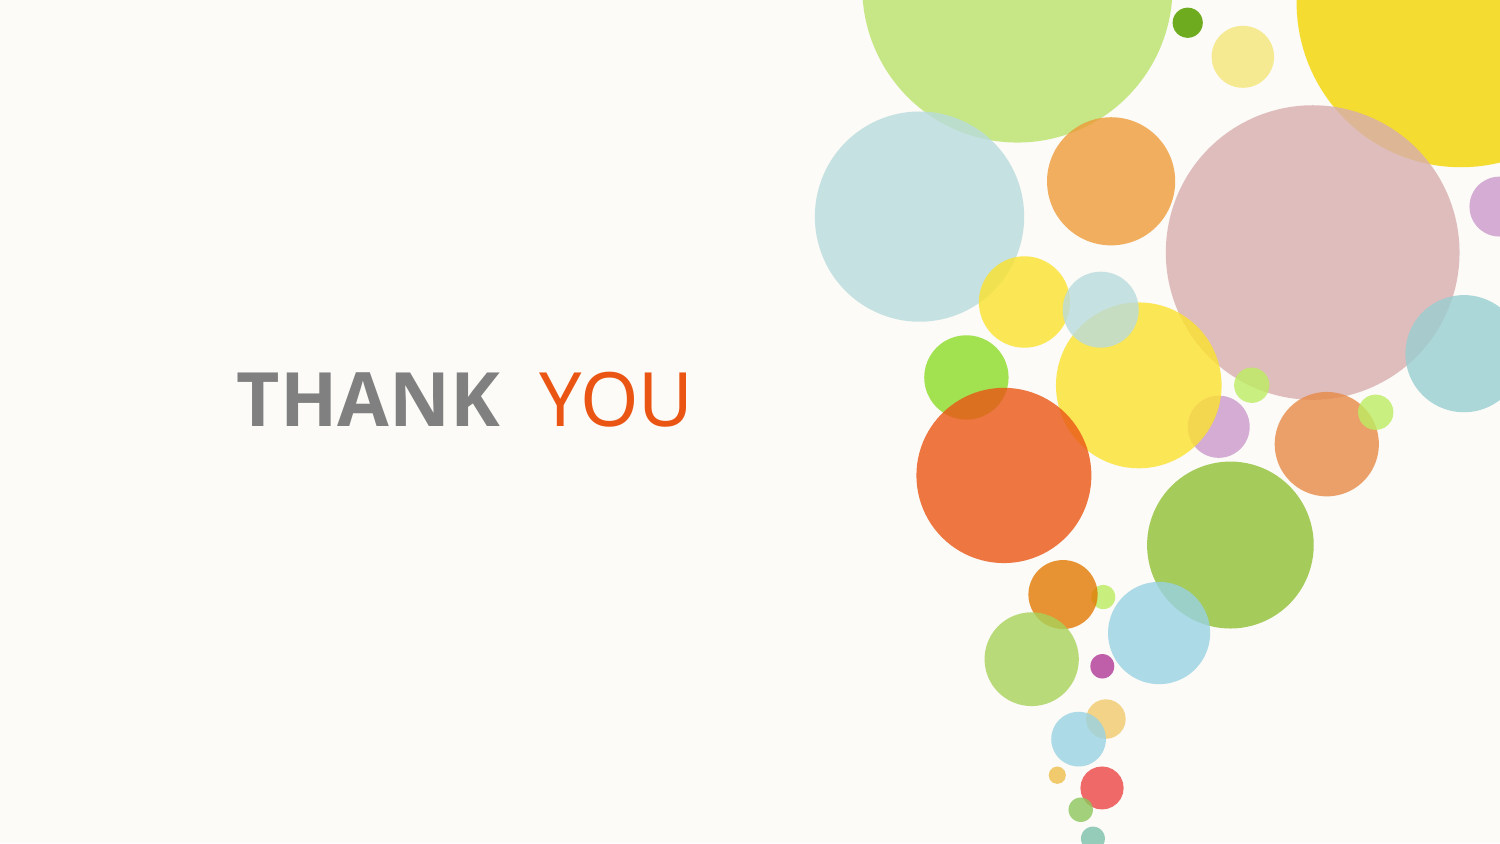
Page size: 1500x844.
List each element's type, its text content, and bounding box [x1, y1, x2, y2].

text_box [814, 111, 1025, 322]
text_box [1051, 711, 1106, 767]
text_box [924, 335, 1009, 412]
text_box [1234, 367, 1270, 403]
text_box [1096, 584, 1116, 610]
text_box [1090, 654, 1115, 679]
text_box [1087, 699, 1126, 739]
text_box [984, 612, 1079, 707]
text_box [1048, 766, 1066, 784]
text_box [1274, 391, 1379, 497]
text_box [1108, 581, 1211, 685]
text_box [978, 256, 1068, 348]
text_box [1028, 560, 1098, 629]
text_box [1405, 295, 1500, 413]
text_box [1055, 302, 1222, 469]
text_box [1062, 271, 1139, 348]
text_box [1080, 766, 1124, 810]
text_box THANK YOU [74, 343, 856, 449]
text_box [1358, 394, 1394, 430]
text_box [1211, 25, 1275, 88]
text_box [1165, 105, 1460, 400]
text_box [1047, 117, 1176, 246]
text_box [916, 387, 1092, 564]
text_box [1080, 826, 1105, 844]
text_box [1296, 0, 1500, 168]
text_box [1172, 7, 1203, 38]
text_box [1068, 797, 1093, 822]
text_box [1469, 176, 1500, 237]
text_box [862, 0, 1173, 143]
text_box [1147, 461, 1314, 629]
text_box [1195, 395, 1250, 458]
